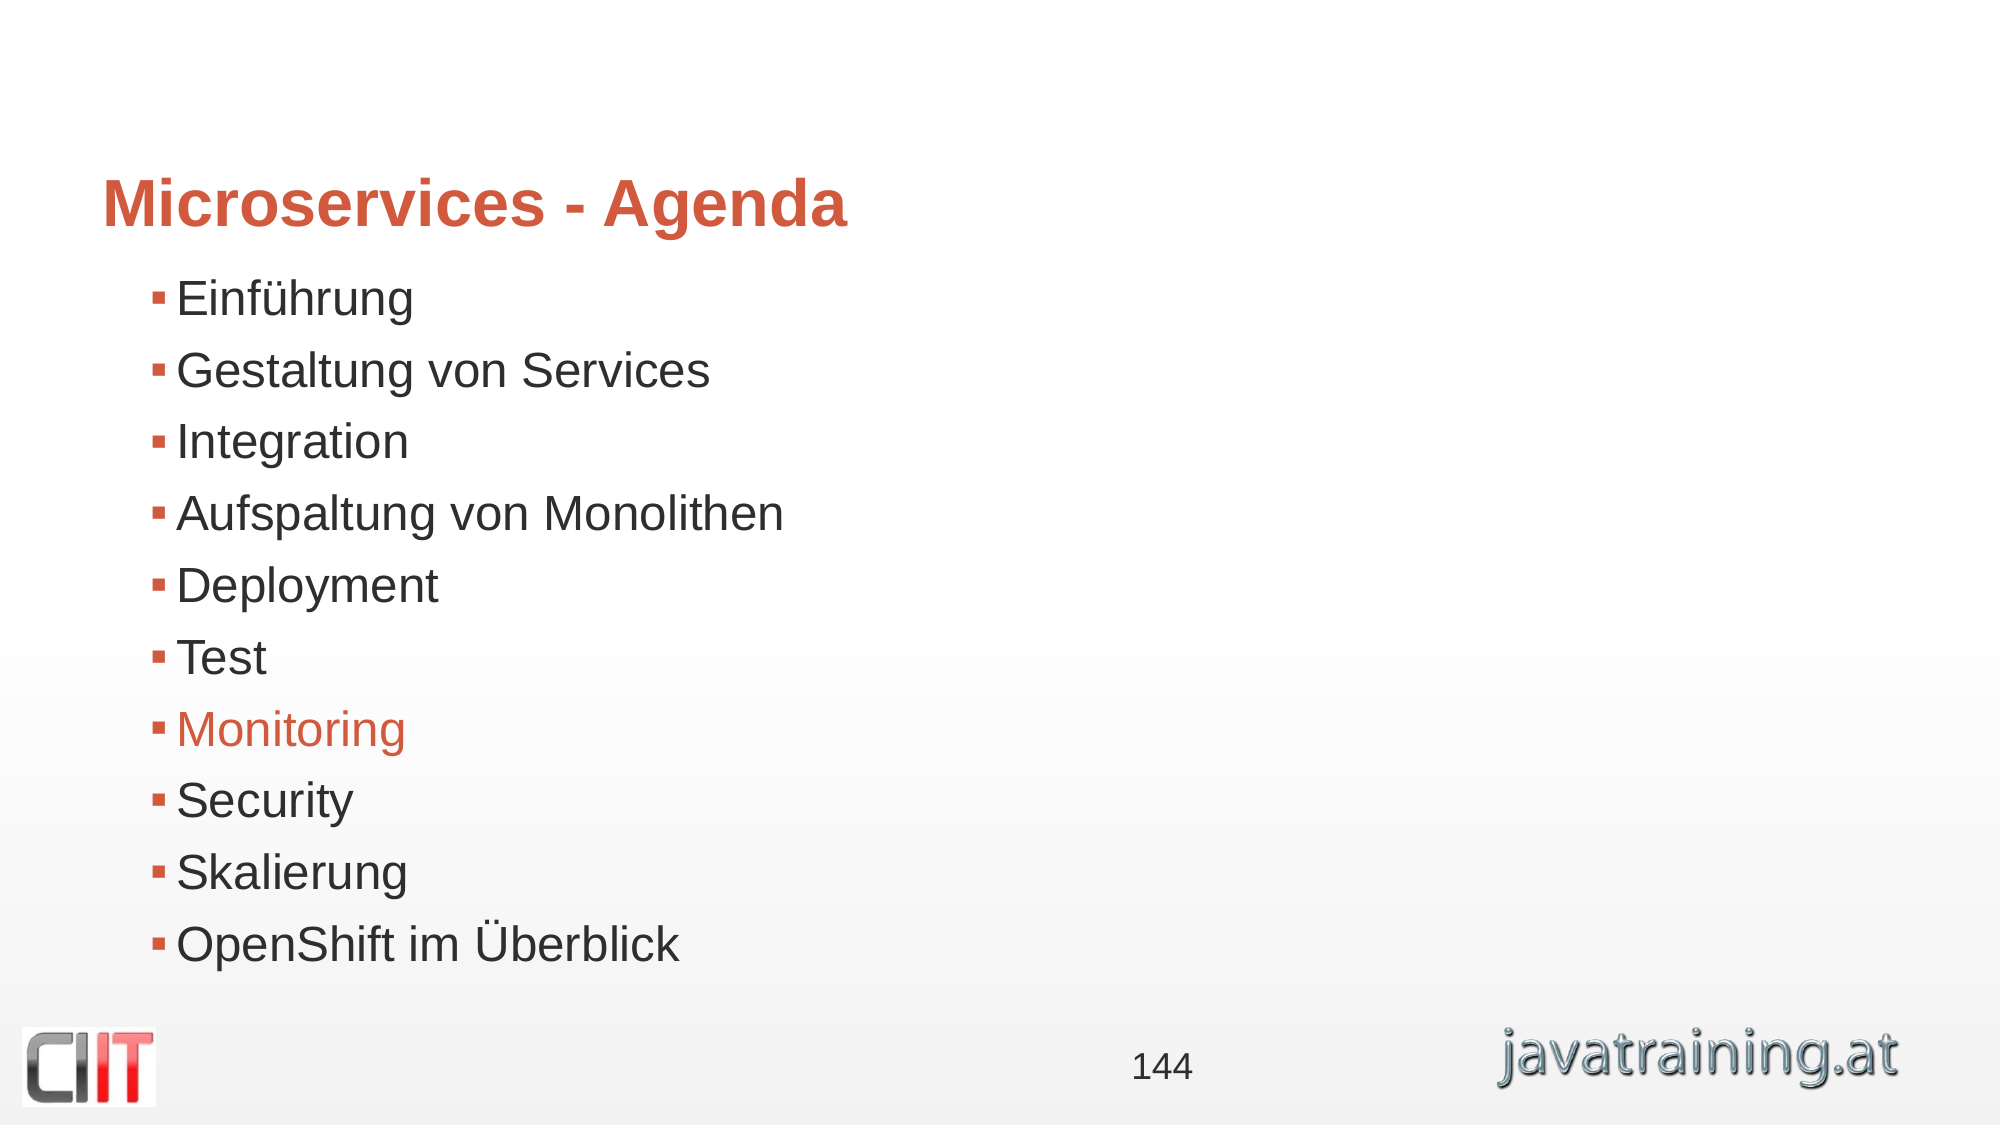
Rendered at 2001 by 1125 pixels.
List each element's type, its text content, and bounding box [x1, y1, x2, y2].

picture [1493, 1025, 1900, 1092]
title Microservices - Agenda [87, 139, 1663, 249]
slide_number 144 [1116, 1034, 1268, 1071]
picture [22, 1027, 156, 1107]
list Einführung Gestaltung von Services Integration Aufspaltung von Monolithen Deployment Test Monitoring Security Skalierung OpenShift im Überblick [95, 265, 1671, 986]
